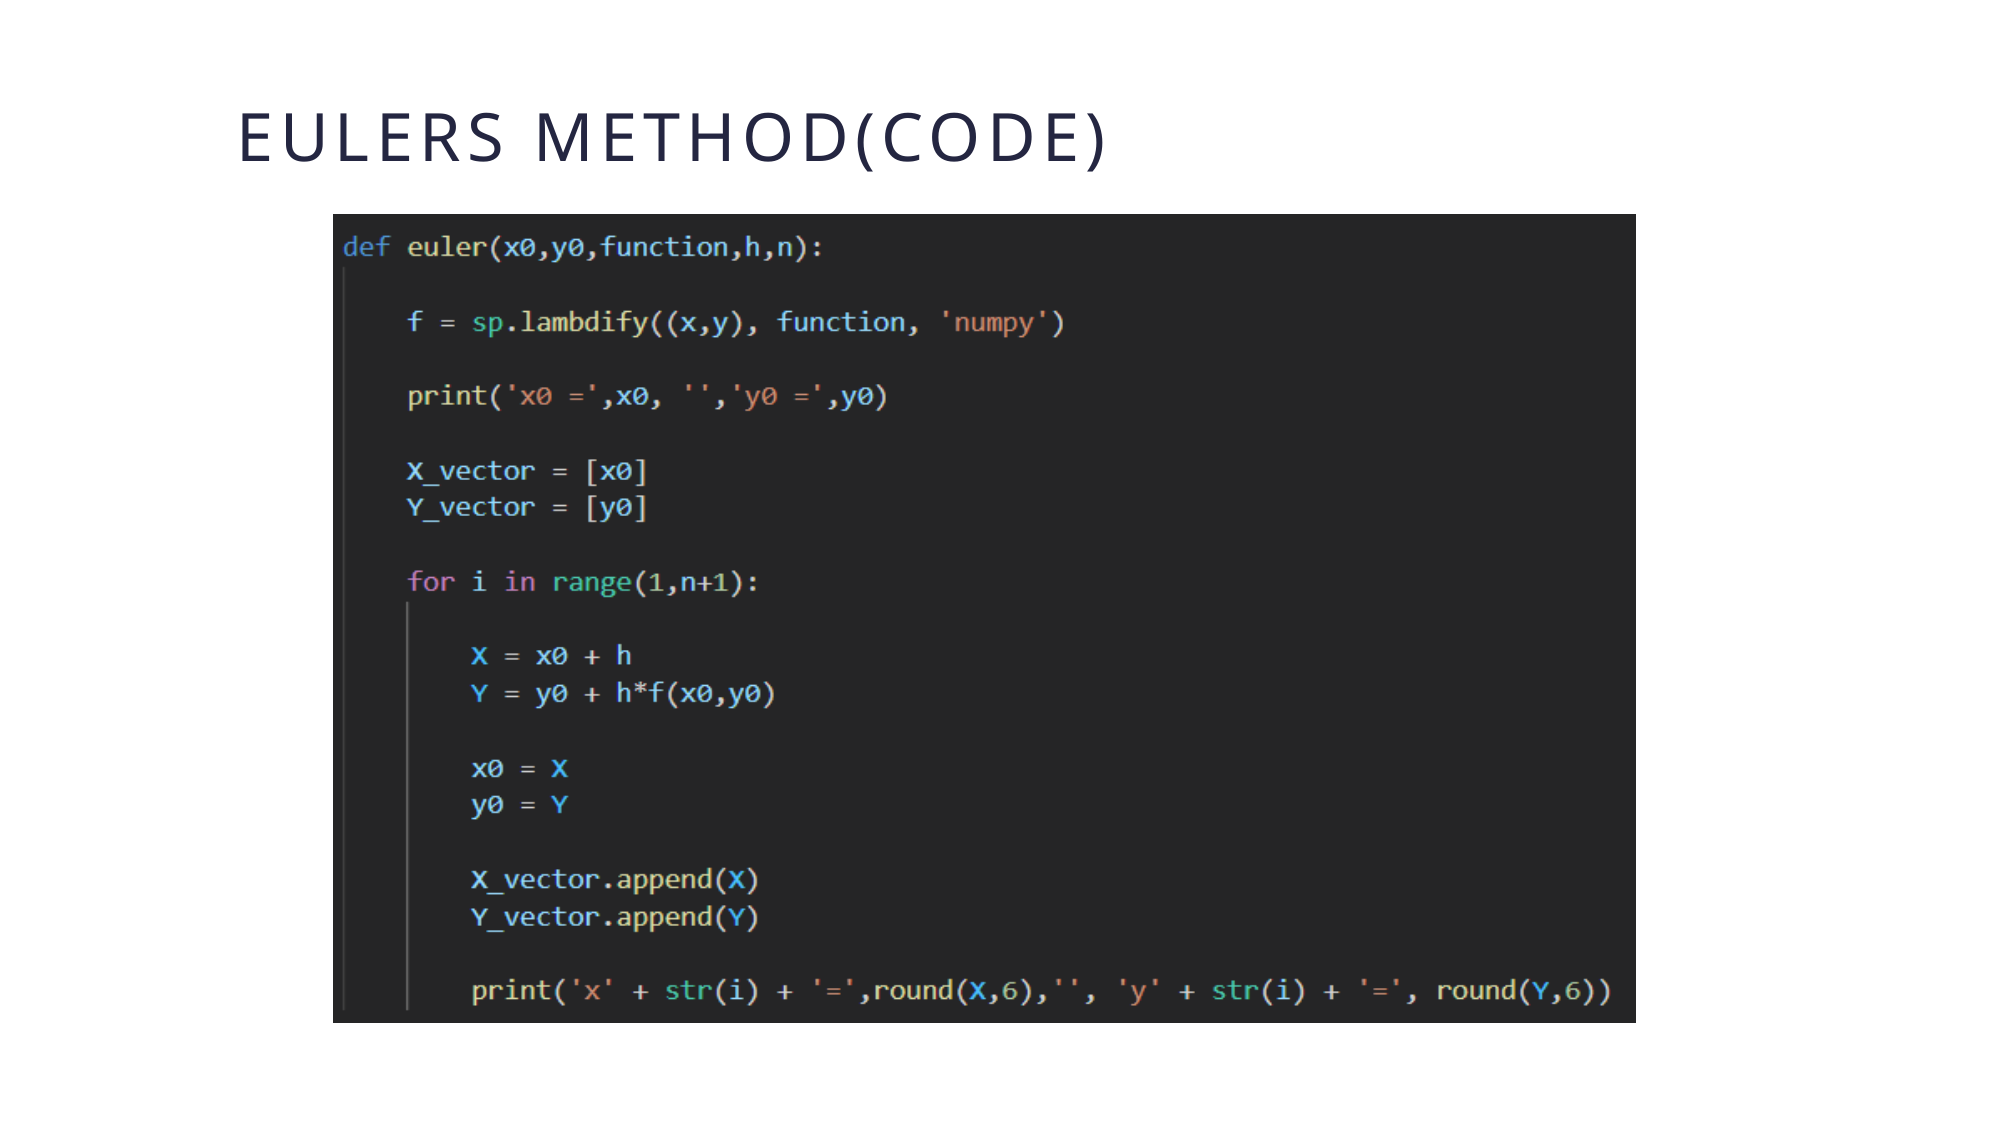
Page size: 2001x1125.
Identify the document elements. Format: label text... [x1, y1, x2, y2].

title Eulers method(Code) [221, 41, 1779, 184]
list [333, 214, 1636, 1024]
